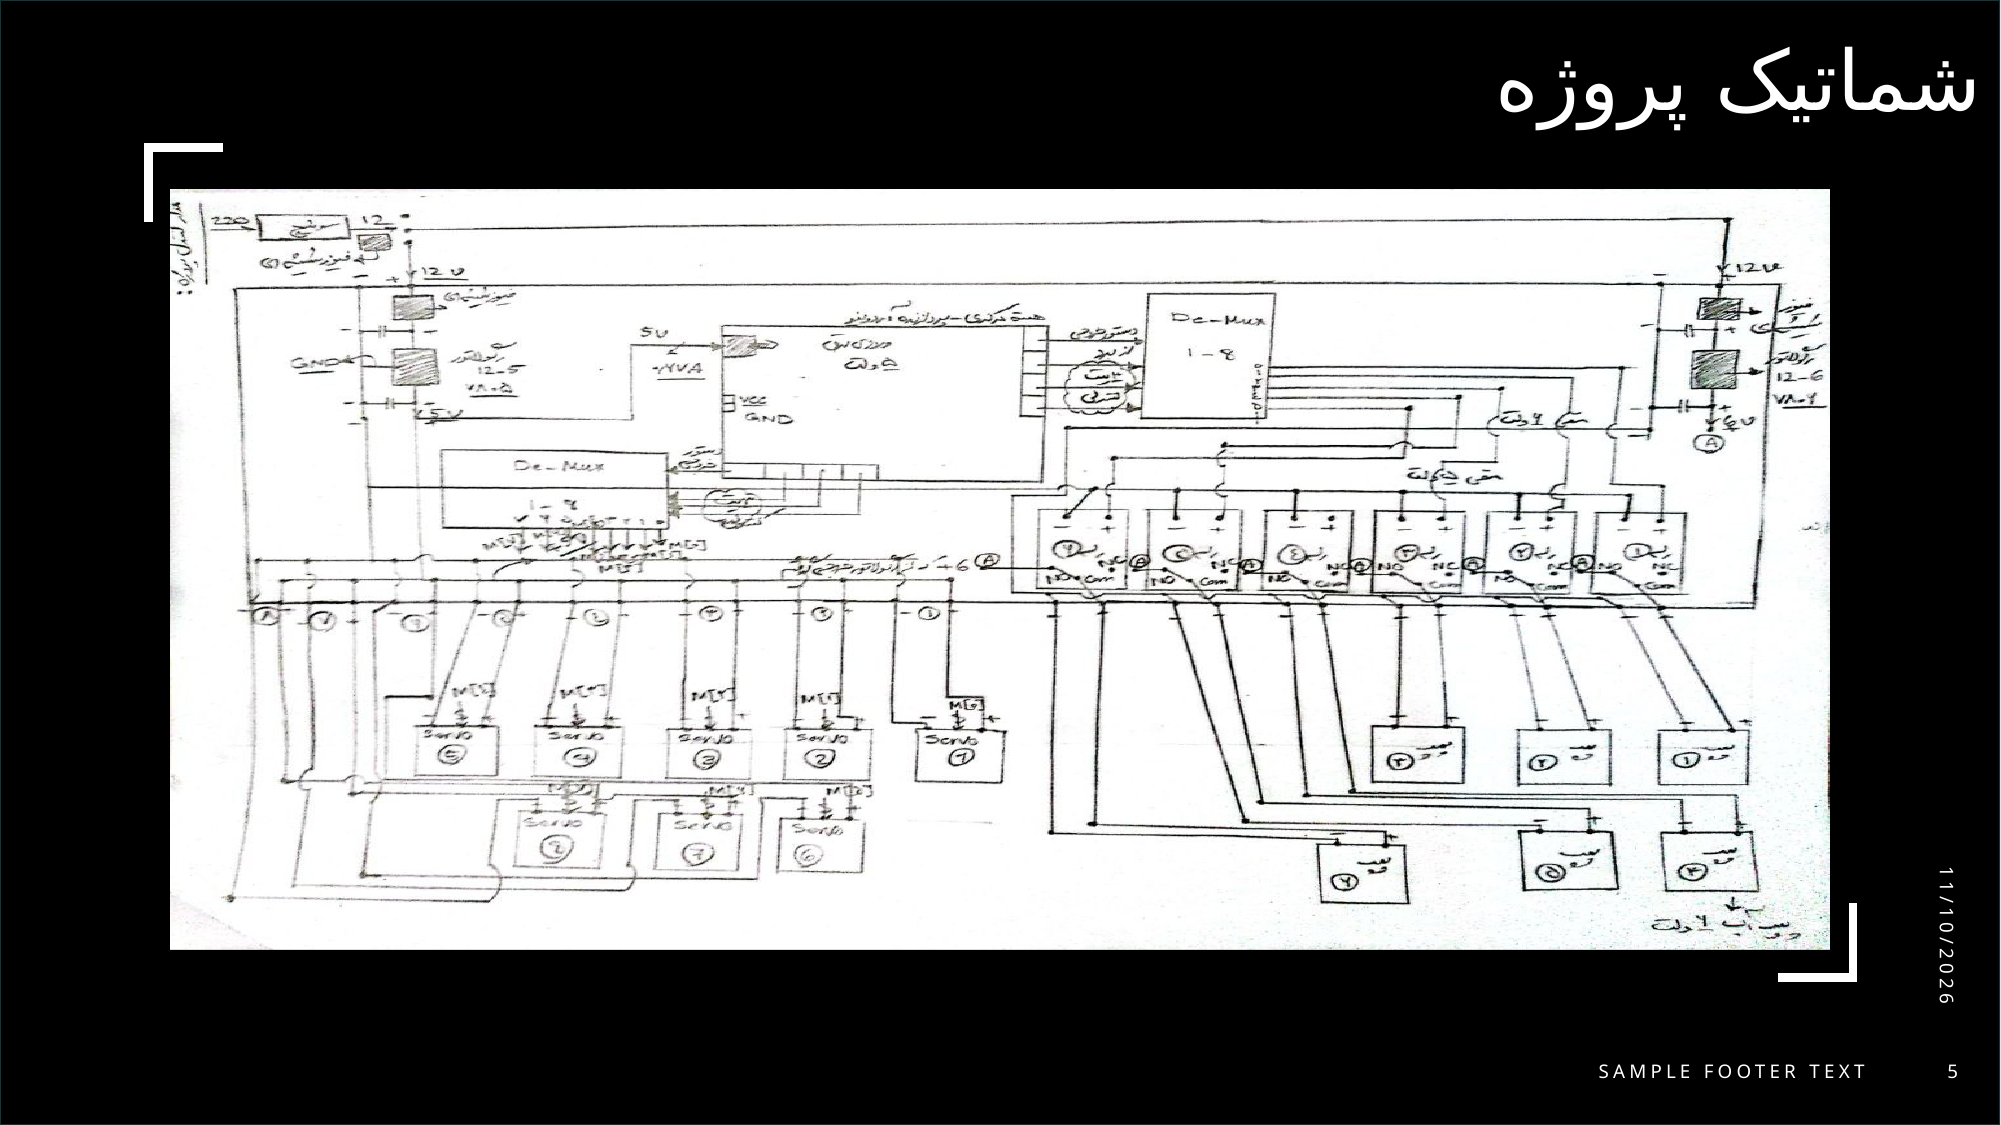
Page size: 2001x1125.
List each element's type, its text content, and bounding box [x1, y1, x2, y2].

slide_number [1915, 569, 1976, 1020]
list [170, 189, 1830, 950]
title شماتیک پروژه [1466, 0, 2000, 235]
footer Sample Footer Text [1341, 1042, 1879, 1103]
slide_number 5 [1879, 1042, 1974, 1103]
